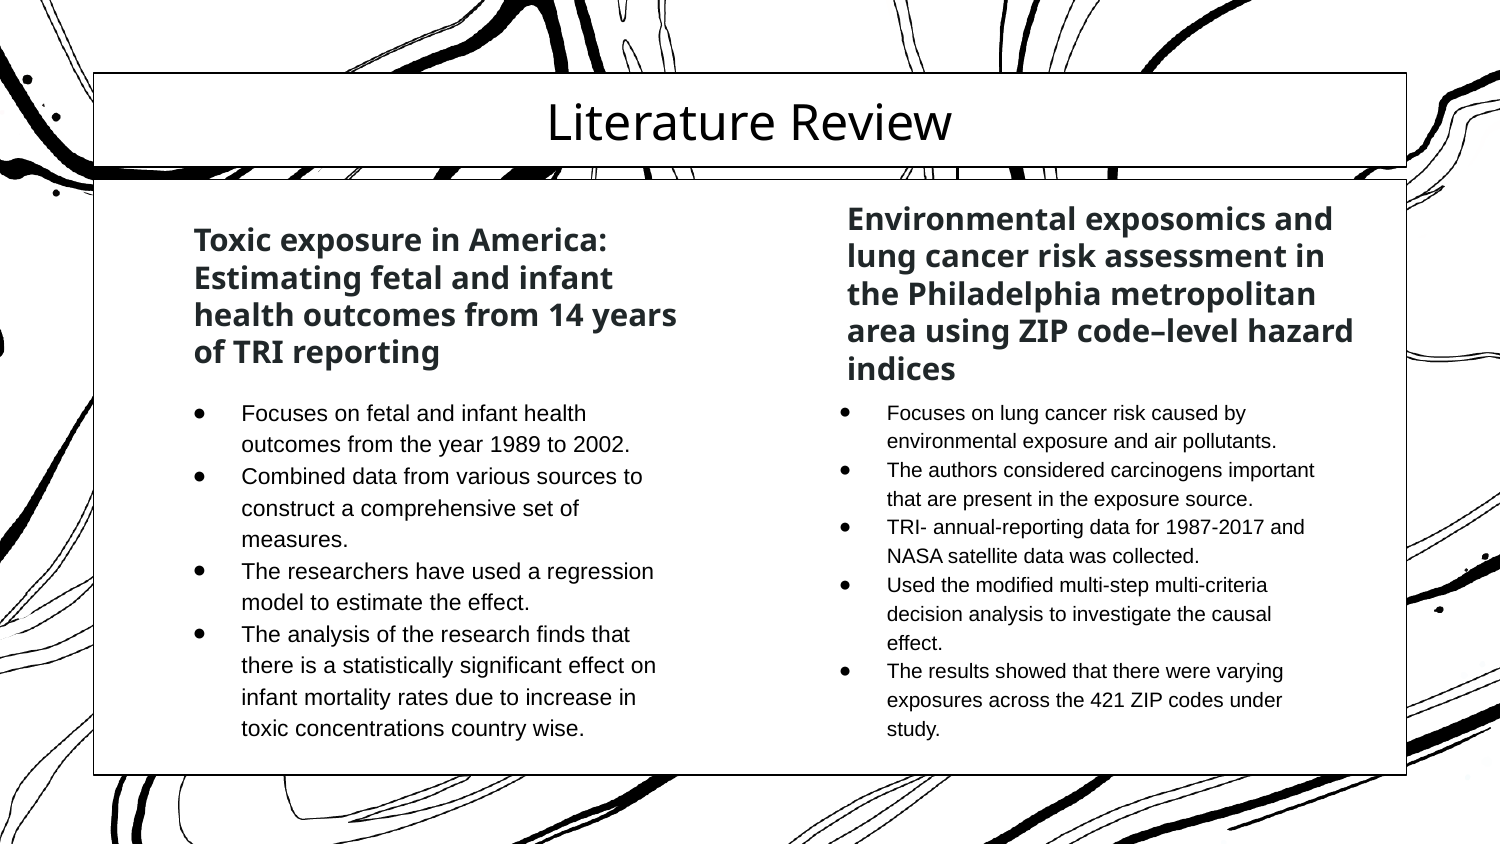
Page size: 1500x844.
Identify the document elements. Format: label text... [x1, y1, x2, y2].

subtitle Focuses on fetal and infant health outcomes from the year 1989 to 2002. Combined data from various sources to construct a comprehensive set of measures. The researchers have used a regression model to estimate the effect. The analysis of the research finds that there is a statistically significant effect on infant mortality rates due to increase in toxic concentrations country wise. [151, 396, 695, 740]
title Environmental exposomics and lung cancer risk assessment in the Philadelphia metropolitan area using ZIP code–level hazard indices [831, 219, 1384, 379]
title Toxic exposure in America: Estimating fetal and infant health outcomes from 14 years of TRI reporting [178, 219, 730, 379]
subtitle Focuses on lung cancer risk caused by environmental exposure and air pollutants. The authors considered carcinogens important that are present in the exposure source. TRI- annual-reporting data for 1987-2017 and NASA satellite data was collected. Used the modified multi-step multi-criteria decision analysis to investigate the causal effect. The results showed that there were varying exposures across the 421 ZIP codes under study. [796, 396, 1348, 740]
title Literature Review [118, 72, 1382, 167]
picture [0, 0, 1500, 844]
